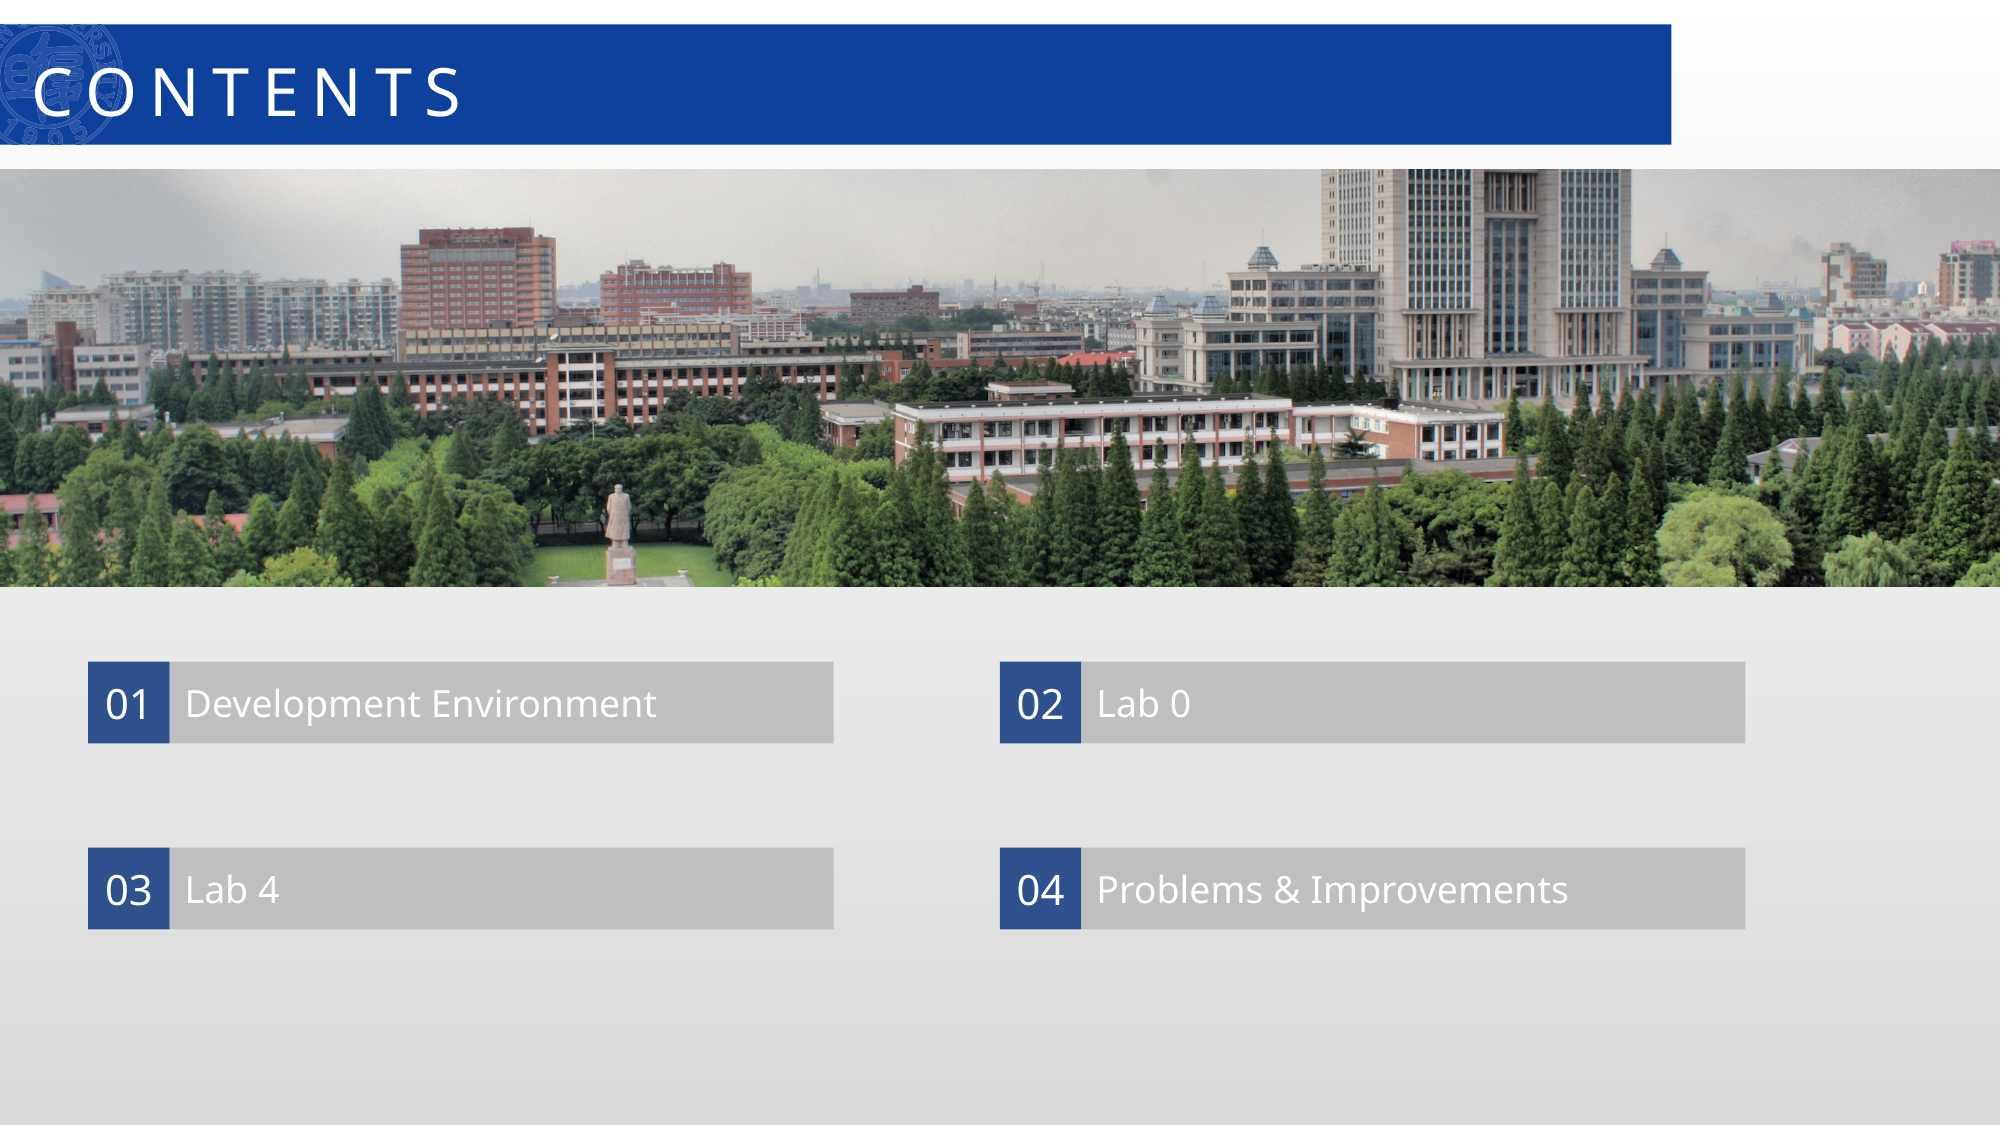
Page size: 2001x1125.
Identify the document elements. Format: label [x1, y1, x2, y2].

picture [0, 169, 2000, 587]
text_box [88, 847, 834, 930]
text_box [999, 661, 1746, 744]
text_box [0, 24, 1672, 145]
text_box [88, 661, 834, 744]
text_box [999, 847, 1746, 930]
